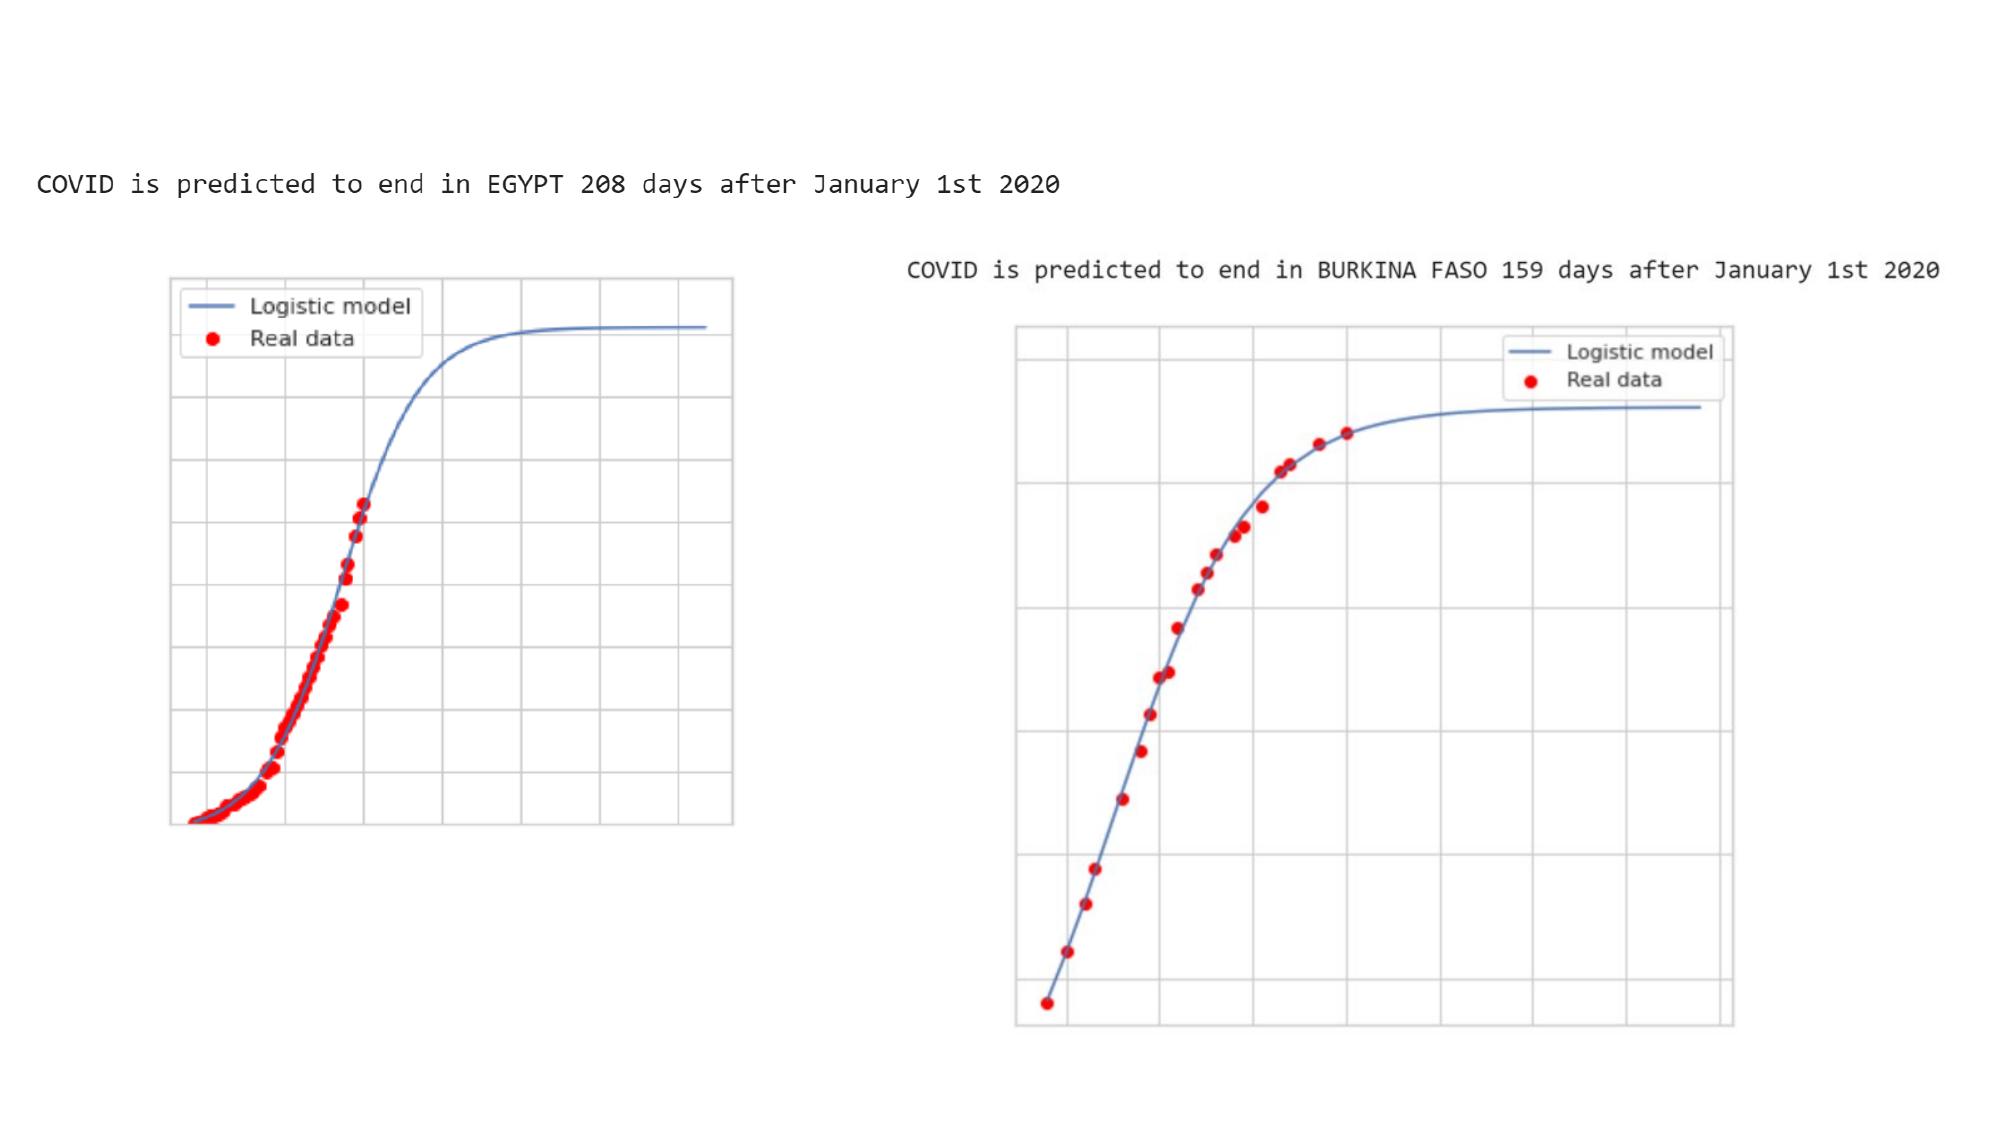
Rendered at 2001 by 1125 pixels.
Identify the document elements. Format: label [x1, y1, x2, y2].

list [10, 163, 1081, 859]
picture [897, 252, 1946, 1037]
